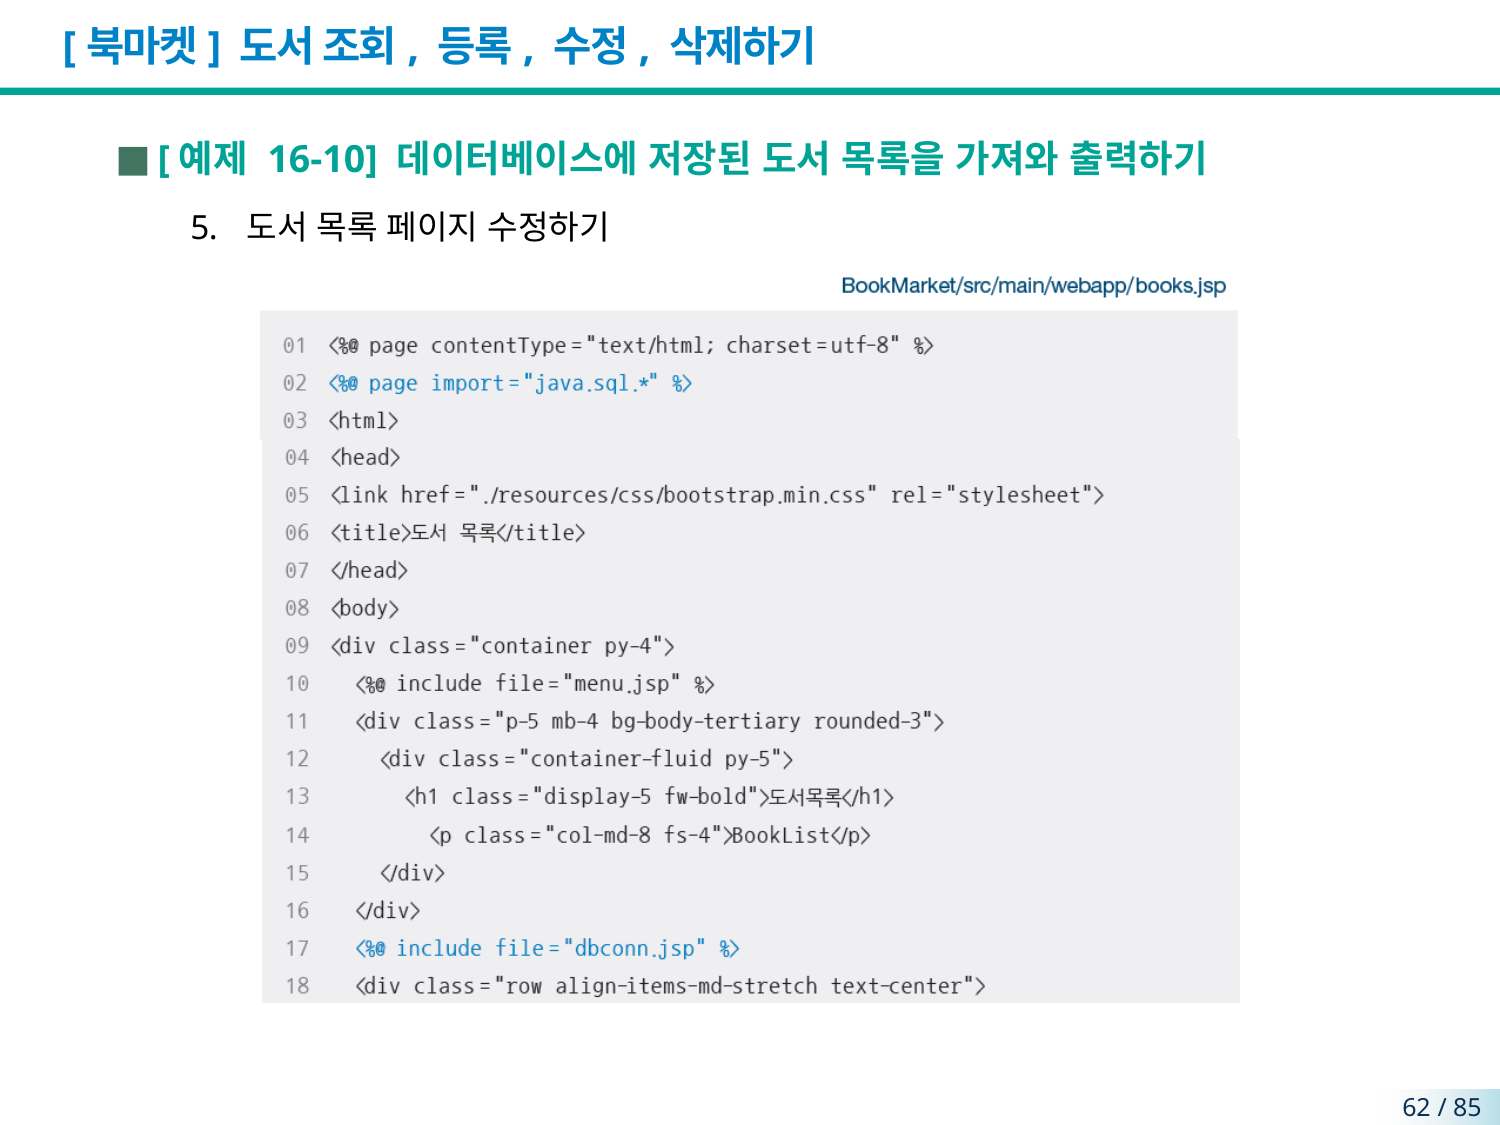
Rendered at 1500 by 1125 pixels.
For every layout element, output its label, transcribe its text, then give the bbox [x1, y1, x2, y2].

title [북마켓] 도서 조회, 등록, 수정, 삭제하기 [47, 5, 1325, 84]
list [예제 16-10] 데이터베이스에 저장된 도서 목록을 가져와 출력하기 도서 목록 페이지 수정하기 [100, 127, 1459, 1050]
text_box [260, 267, 1240, 1003]
